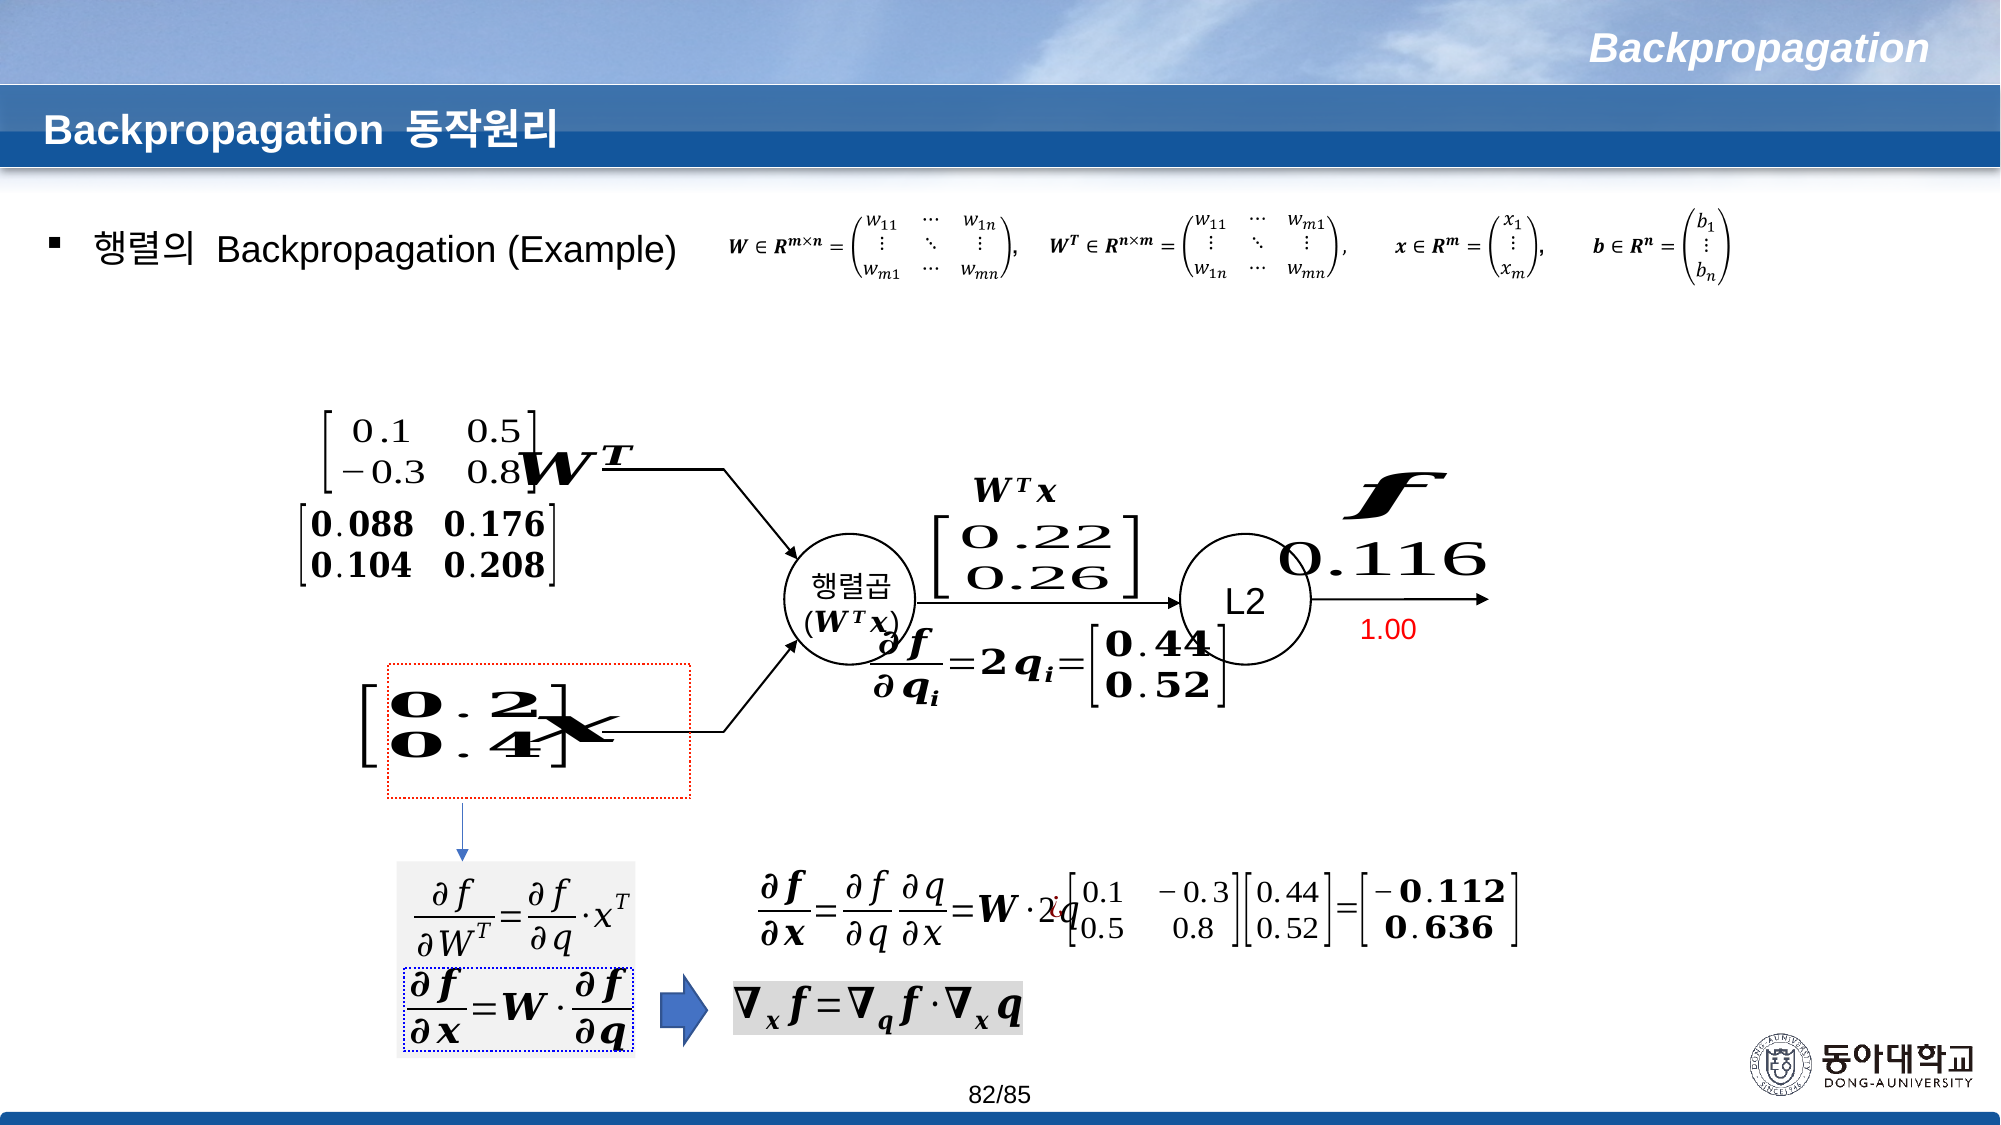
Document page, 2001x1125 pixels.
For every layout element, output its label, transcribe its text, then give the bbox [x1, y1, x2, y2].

picture [1742, 1024, 1983, 1110]
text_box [0, 0, 2000, 84]
text_box [387, 663, 691, 799]
text_box 1.00 [1345, 602, 1442, 653]
text_box L2 [1179, 532, 1312, 666]
text_box [660, 973, 709, 1048]
text_box Backpropagation 동작원리 [28, 95, 575, 161]
text_box Backpropagation [0, 13, 1945, 79]
text_box 행렬의 Backpropagation (Example) [31, 195, 1787, 345]
text_box [883, 646, 891, 653]
text_box 행렬곱 (𝑾𝑻𝒙) [731, 560, 973, 646]
picture [0, 85, 2000, 167]
picture [719, 200, 1772, 291]
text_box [396, 861, 636, 1059]
text_box [802, 646, 888, 666]
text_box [723, 468, 798, 560]
text_box [798, 532, 904, 560]
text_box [723, 639, 798, 733]
